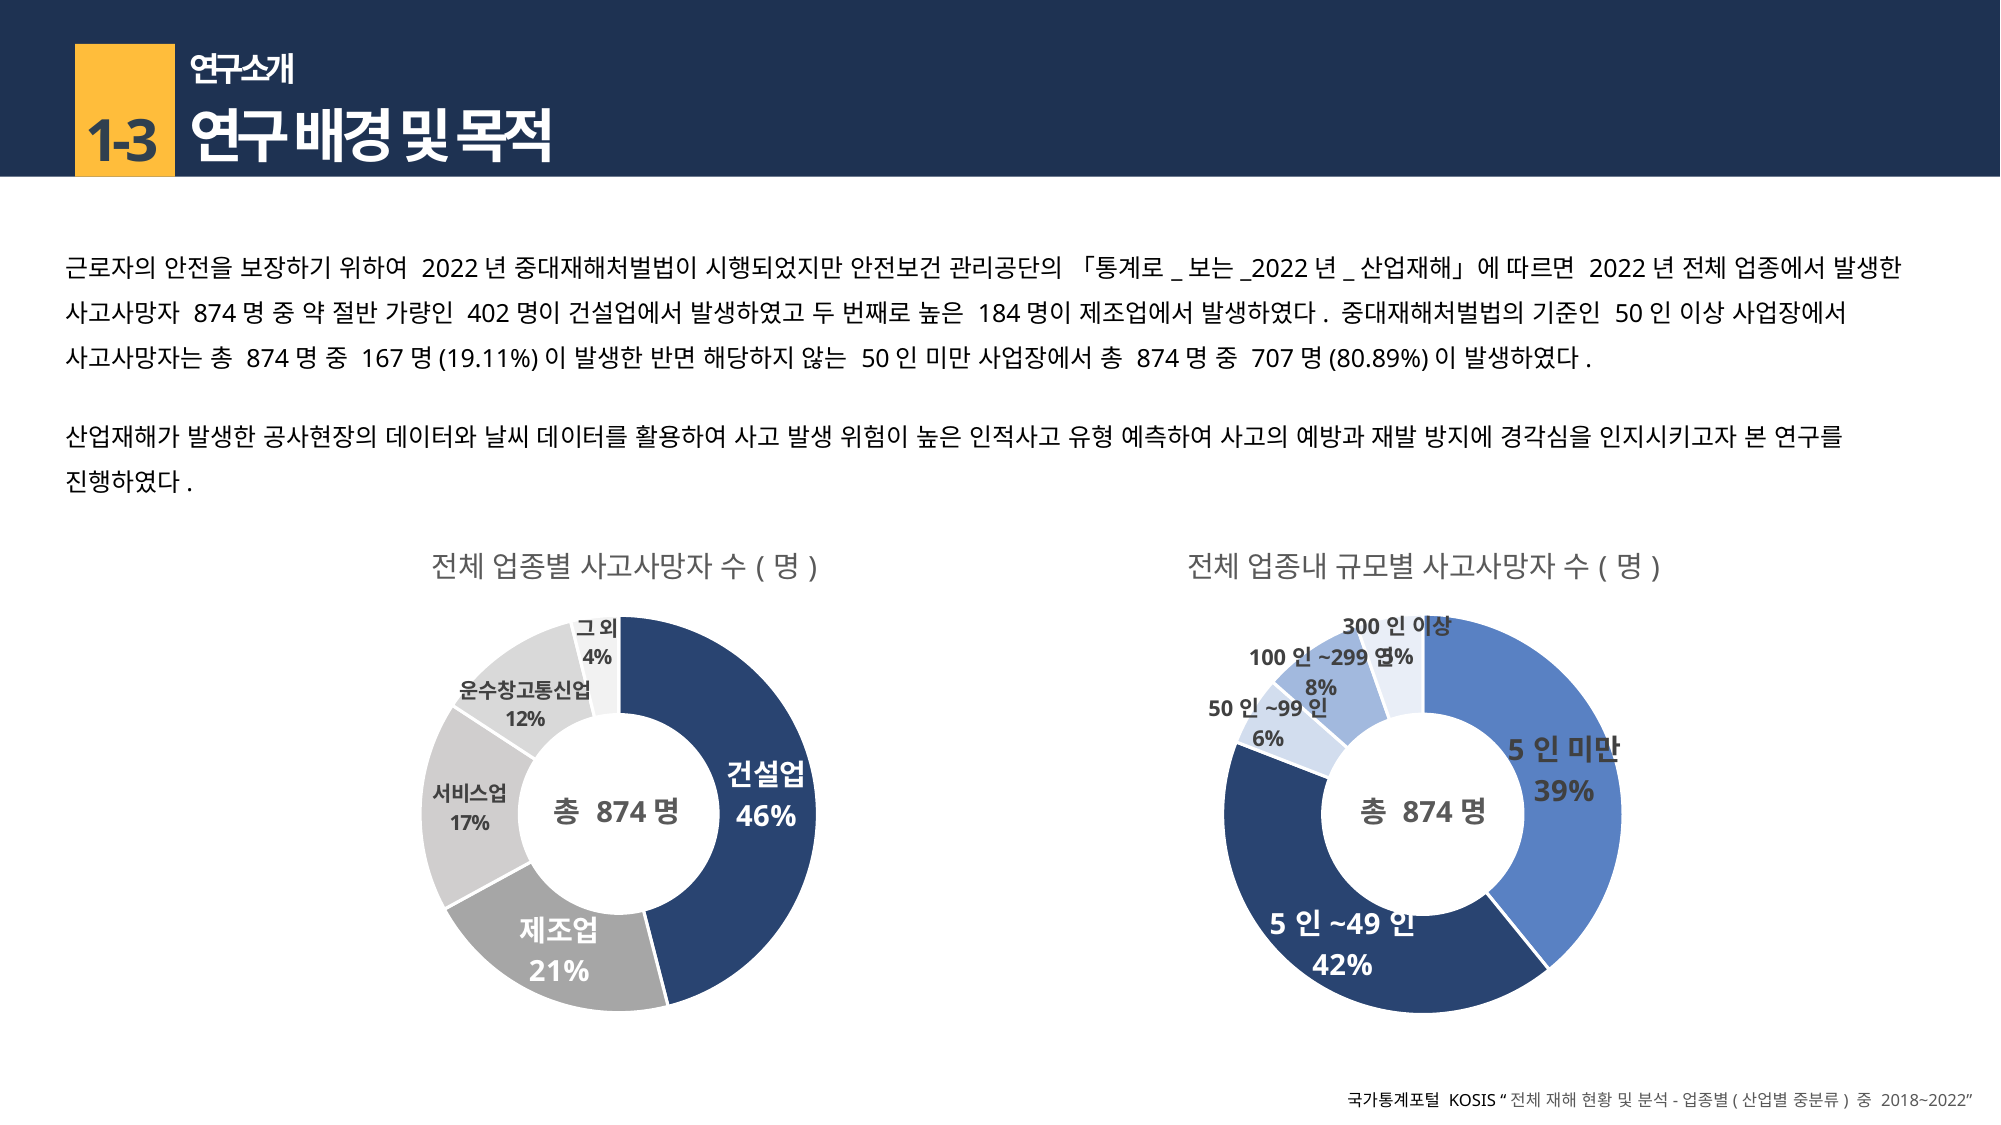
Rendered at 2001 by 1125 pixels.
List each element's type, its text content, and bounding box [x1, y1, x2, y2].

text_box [314, 515, 936, 1053]
text_box 산업재해가 발생한 공사현장의 데이터와 날씨 데이터를 활용하여 사고 발생 위험이 높은 인적사고 유형 예측하여 사고의 예방과 재발 방지에 경각심을 인지시키고자 본 연구를 진행하였다. [50, 398, 1926, 504]
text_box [0, 0, 2000, 182]
text_box 근로자의 안전을 보장하기 위하여 2022년 중대재해처벌법이 시행되었지만 안전보건 관리공단의 「통계로_보는_2022년_산업재해」에 따르면 2022년 전체 업종에서 발생한 사고사망자 874명 중 약 절반 가량인 402명이 건설업에서 발생하였고 두 번째로 높은 184명이 제조업에서 발생하였다. 중대재해처벌법의 기준인 50인 이상 사업장에서 사고사망자는 총 874명 중 167명(19.11%)이 발생한 반면 해당하지 않는 50인 미만 사업장에서 총 874명 중 707명(80.89%)이 발생하였다. [50, 230, 1926, 380]
text_box 국가통계포털 KOSIS “전체 재해 현황 및 분석-업종별(산업별 중분류) 중 2018~2022” [1272, 1082, 1988, 1117]
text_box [1098, 515, 1749, 1071]
